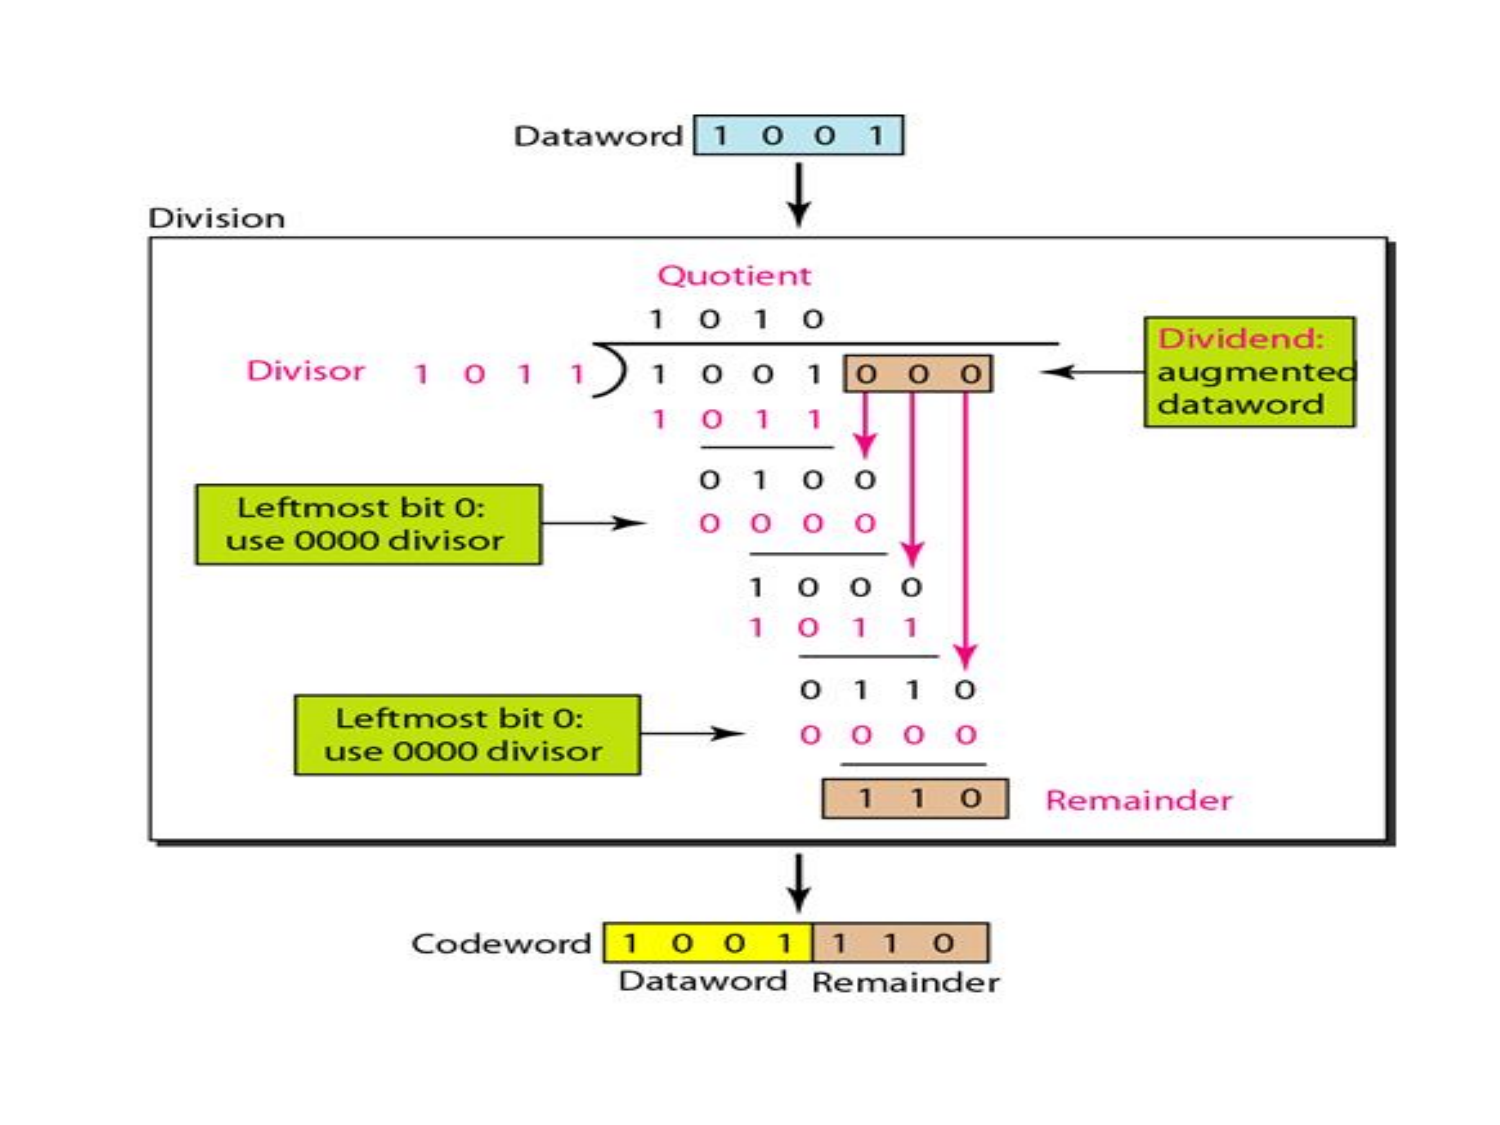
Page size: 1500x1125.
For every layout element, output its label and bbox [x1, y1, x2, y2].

list [99, 99, 1438, 1006]
